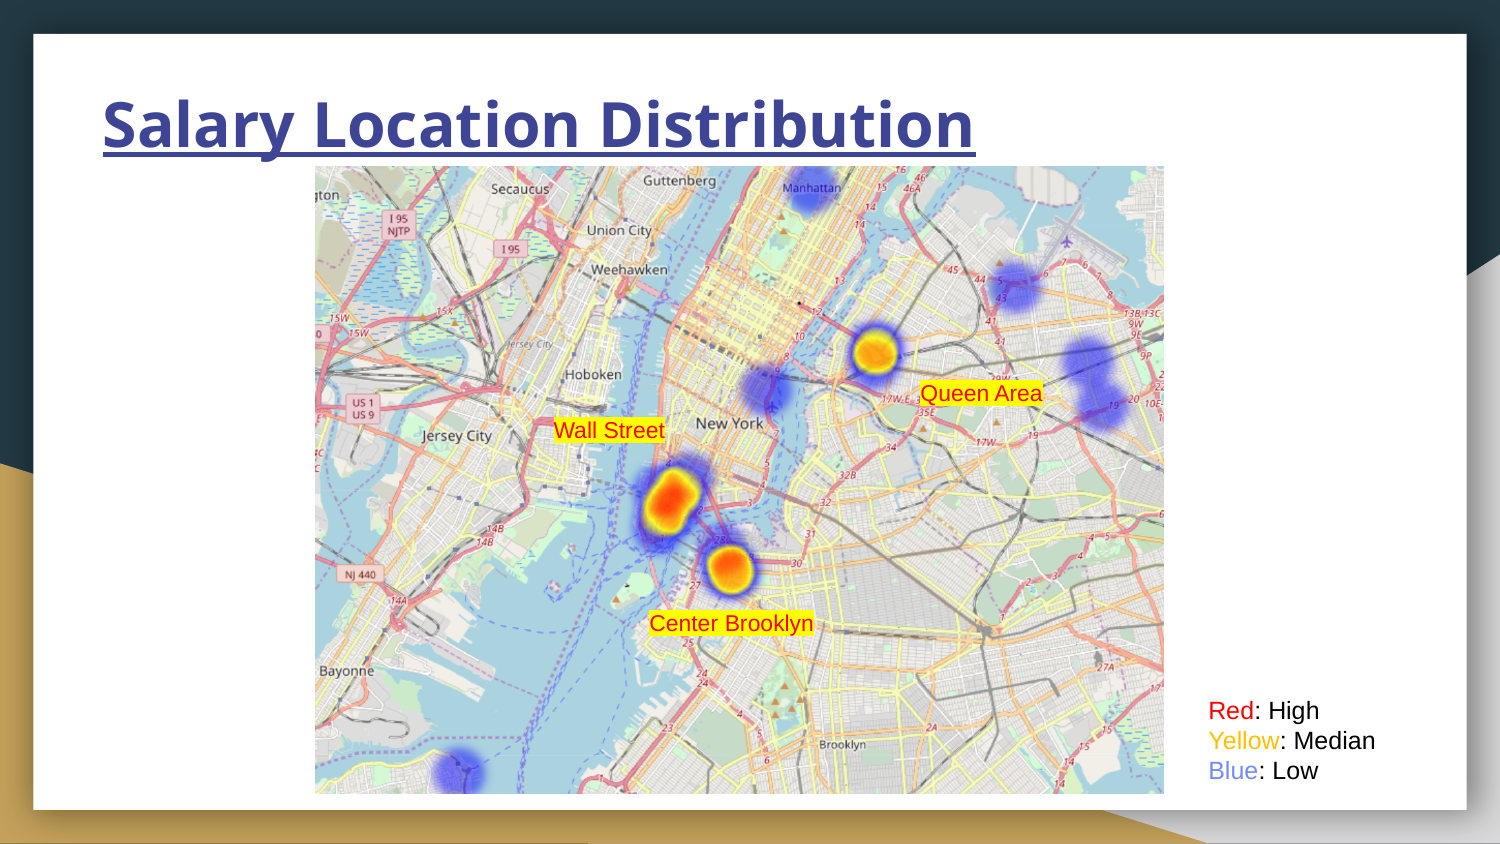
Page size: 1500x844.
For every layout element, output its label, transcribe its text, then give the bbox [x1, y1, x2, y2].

text_box Red: High Yellow: Median Blue: Low [1193, 687, 1482, 793]
picture [315, 166, 1164, 794]
title Salary Location Distribution [87, 70, 1319, 227]
